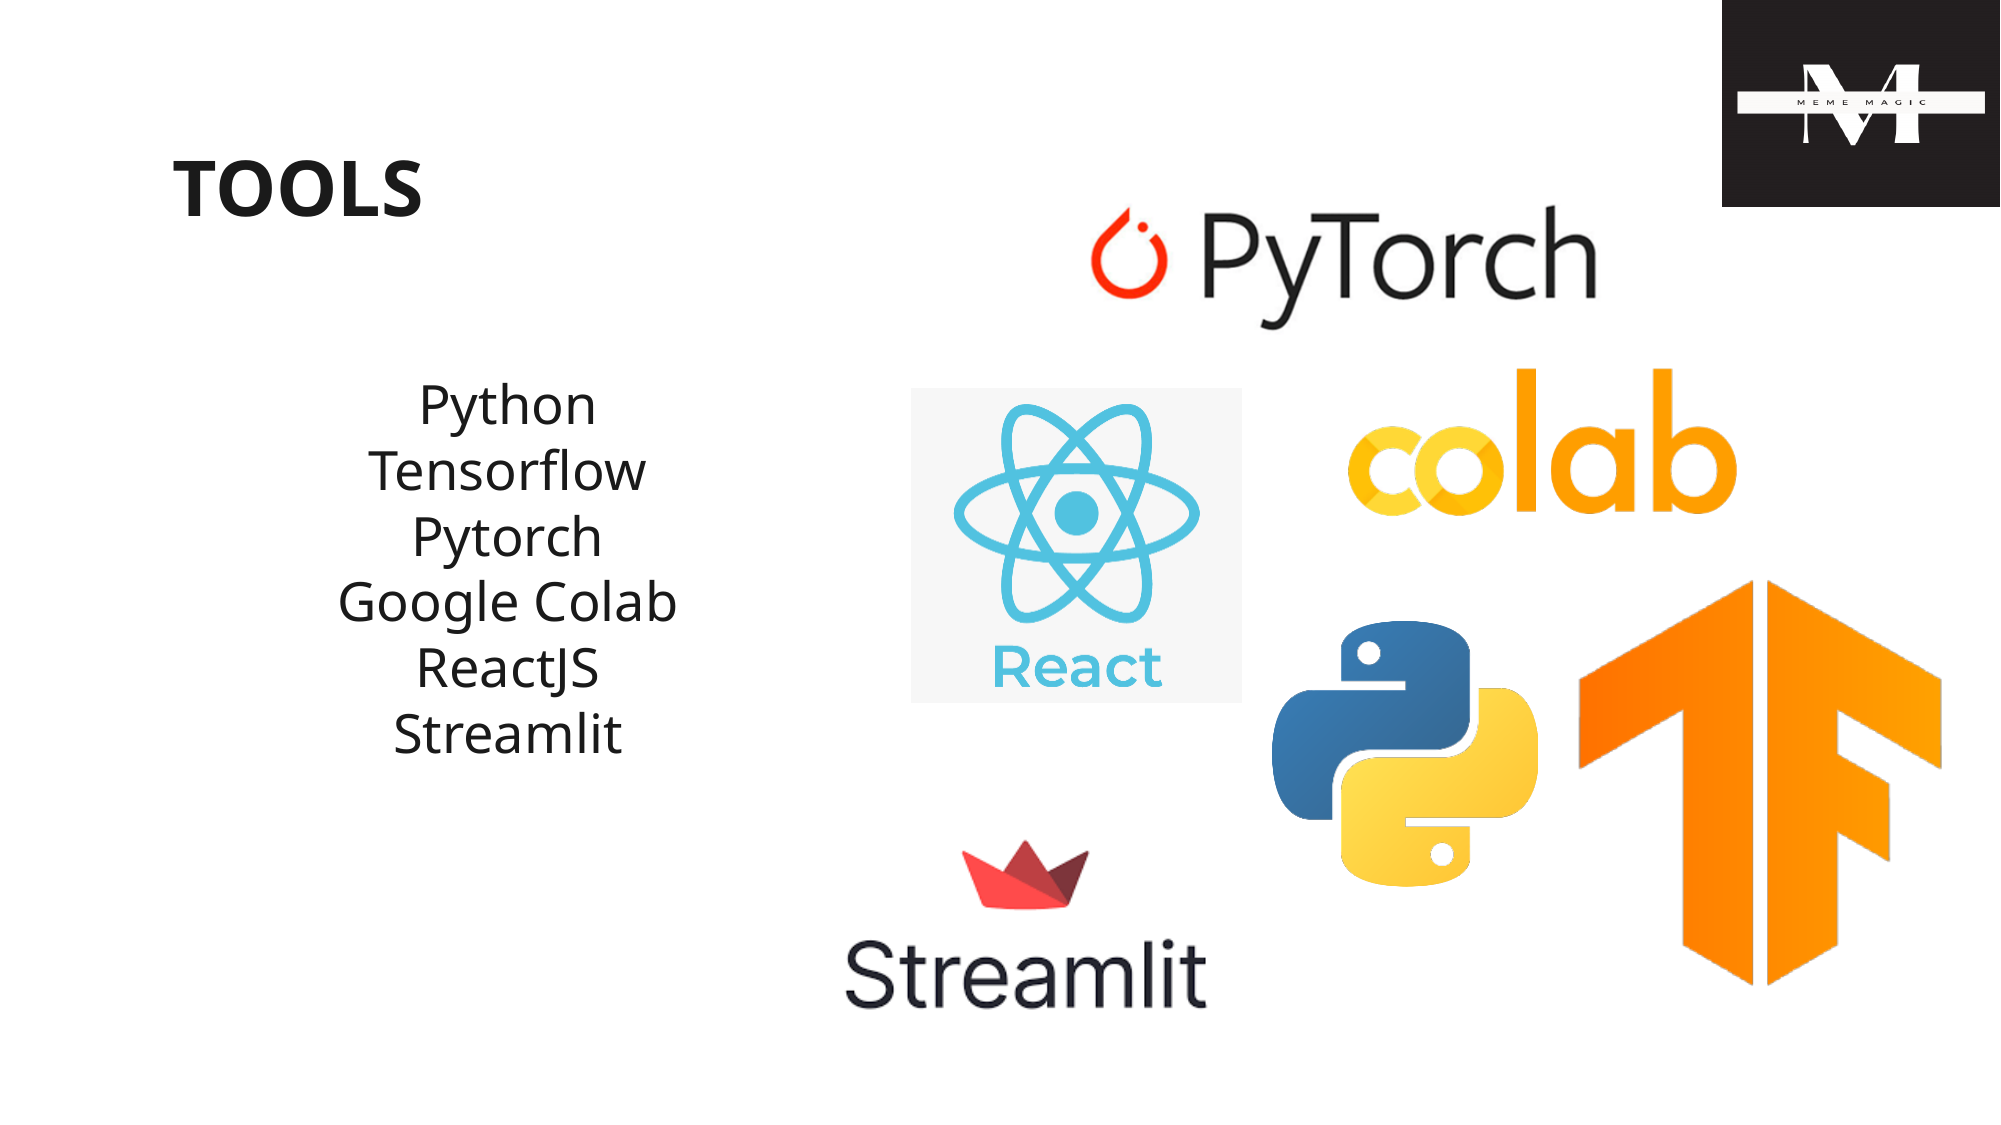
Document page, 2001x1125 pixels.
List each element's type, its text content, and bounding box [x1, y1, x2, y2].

picture [1035, 178, 1791, 558]
picture [1271, 620, 1538, 887]
list Python Tensorflow Pytorch Google Colab ReactJS Streamlit [157, 297, 859, 887]
title TOOLS [157, 52, 1842, 332]
picture [795, 790, 1256, 1060]
picture [1722, 0, 2000, 207]
picture [1554, 576, 1968, 990]
picture [910, 388, 1242, 703]
